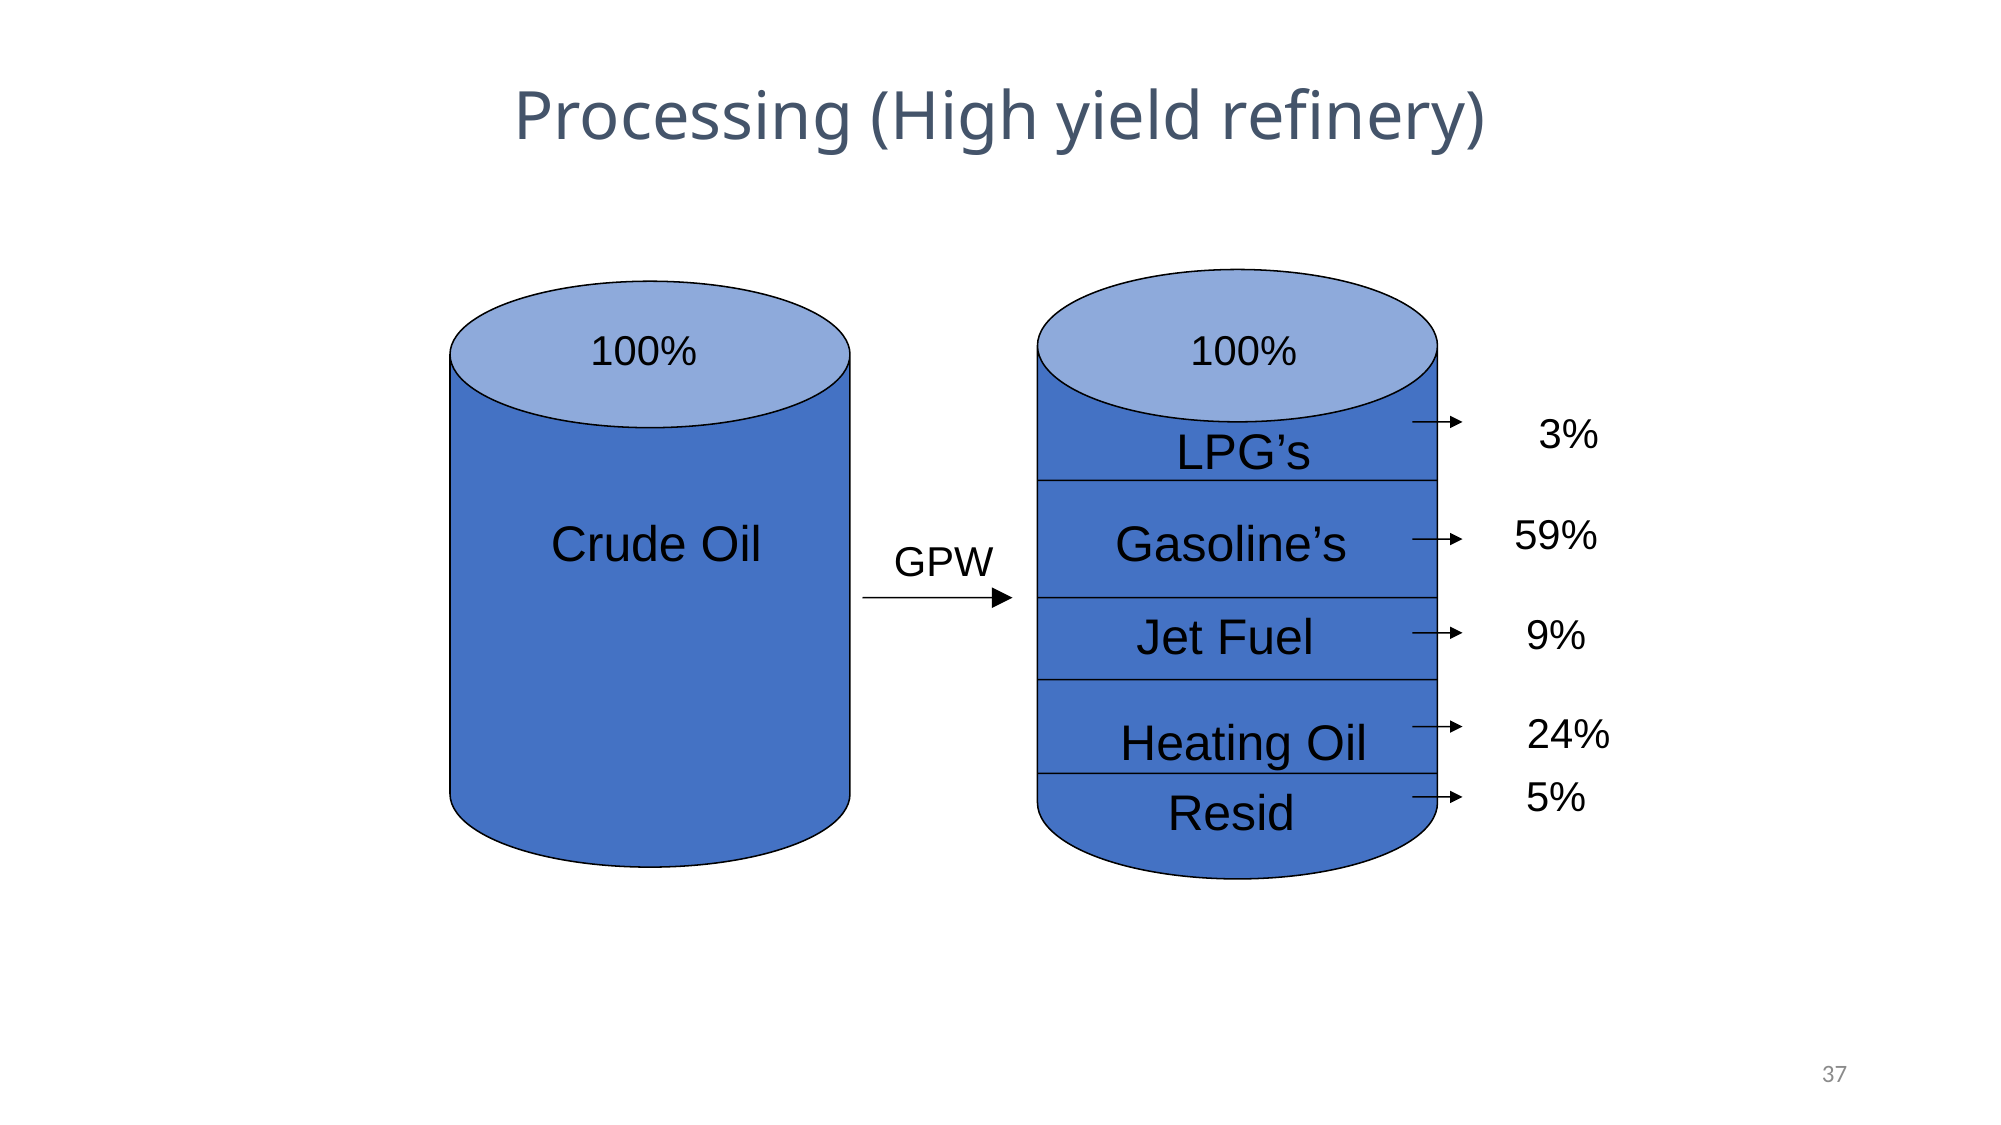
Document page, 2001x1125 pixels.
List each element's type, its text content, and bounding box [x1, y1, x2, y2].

text_box GPW [862, 527, 1025, 593]
text_box [1412, 626, 1463, 640]
text_box [1412, 415, 1463, 429]
text_box [1412, 720, 1463, 733]
text_box [312, 199, 1713, 937]
text_box [862, 593, 1013, 609]
text_box [1412, 790, 1463, 804]
slide_number 37 [1412, 1042, 1863, 1103]
text_box Processing (High yield refinery) [300, 24, 1700, 200]
text_box [1412, 532, 1463, 546]
